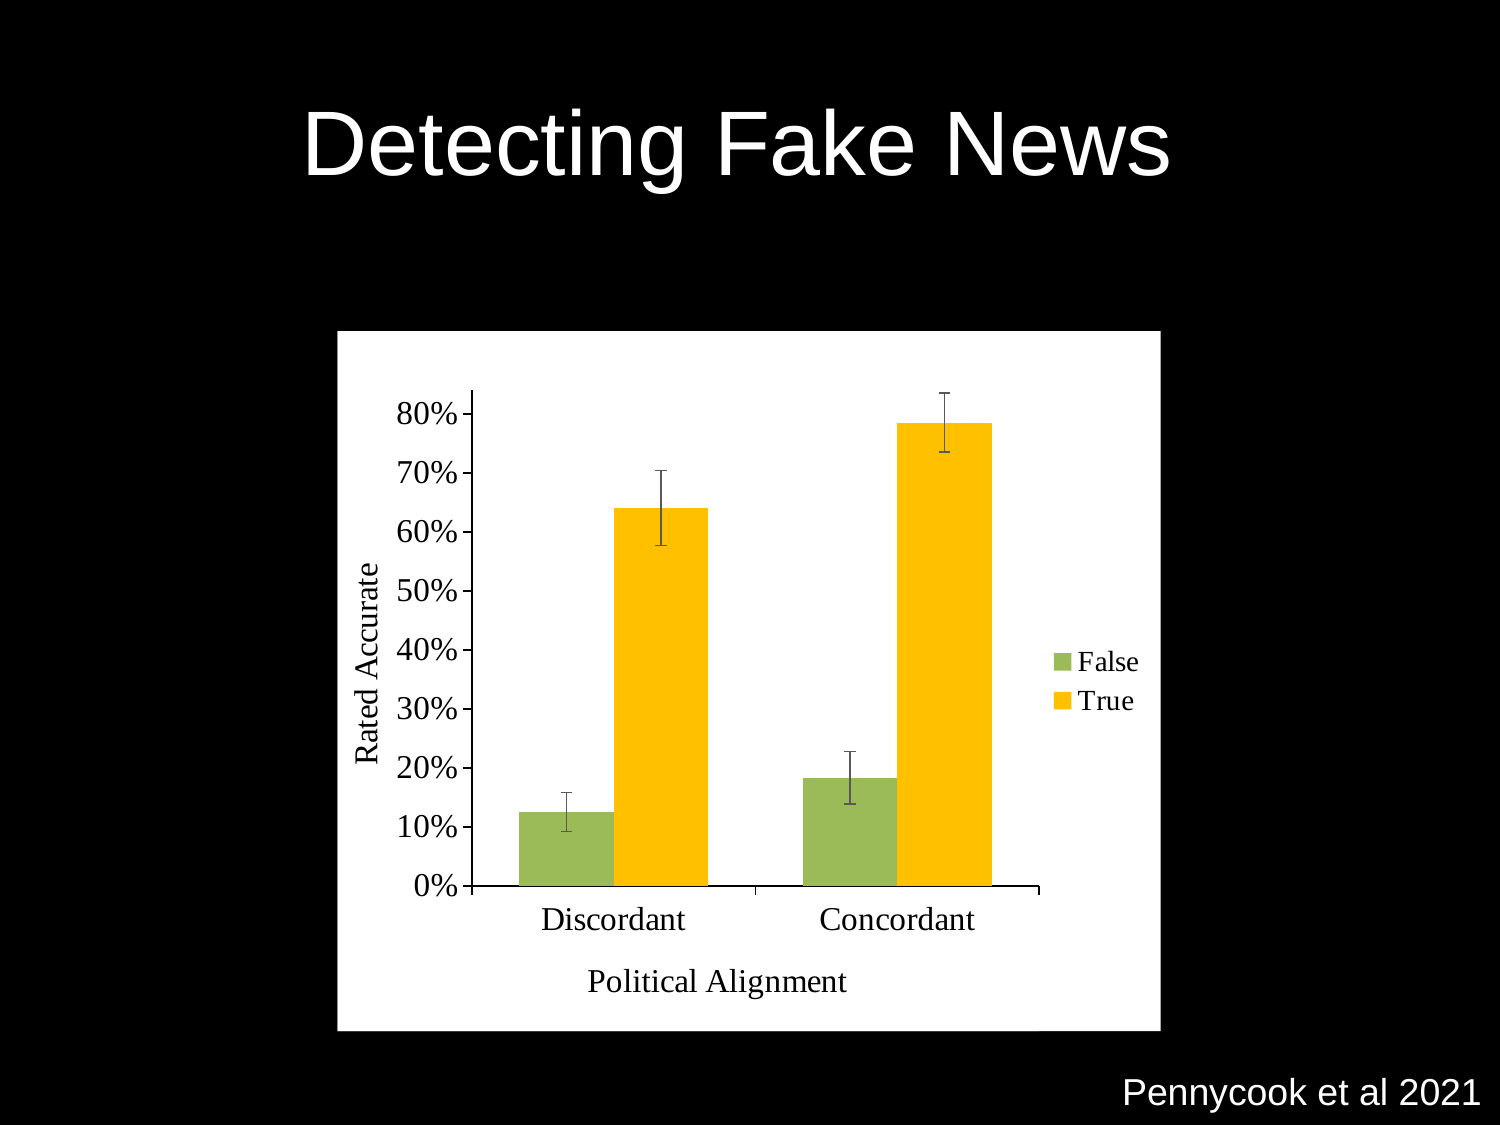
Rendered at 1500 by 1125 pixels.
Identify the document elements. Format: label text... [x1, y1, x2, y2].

text_box Pennycook et al 2021 [1107, 1060, 1497, 1121]
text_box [337, 330, 1161, 1032]
title Detecting Fake News [49, 44, 1426, 233]
